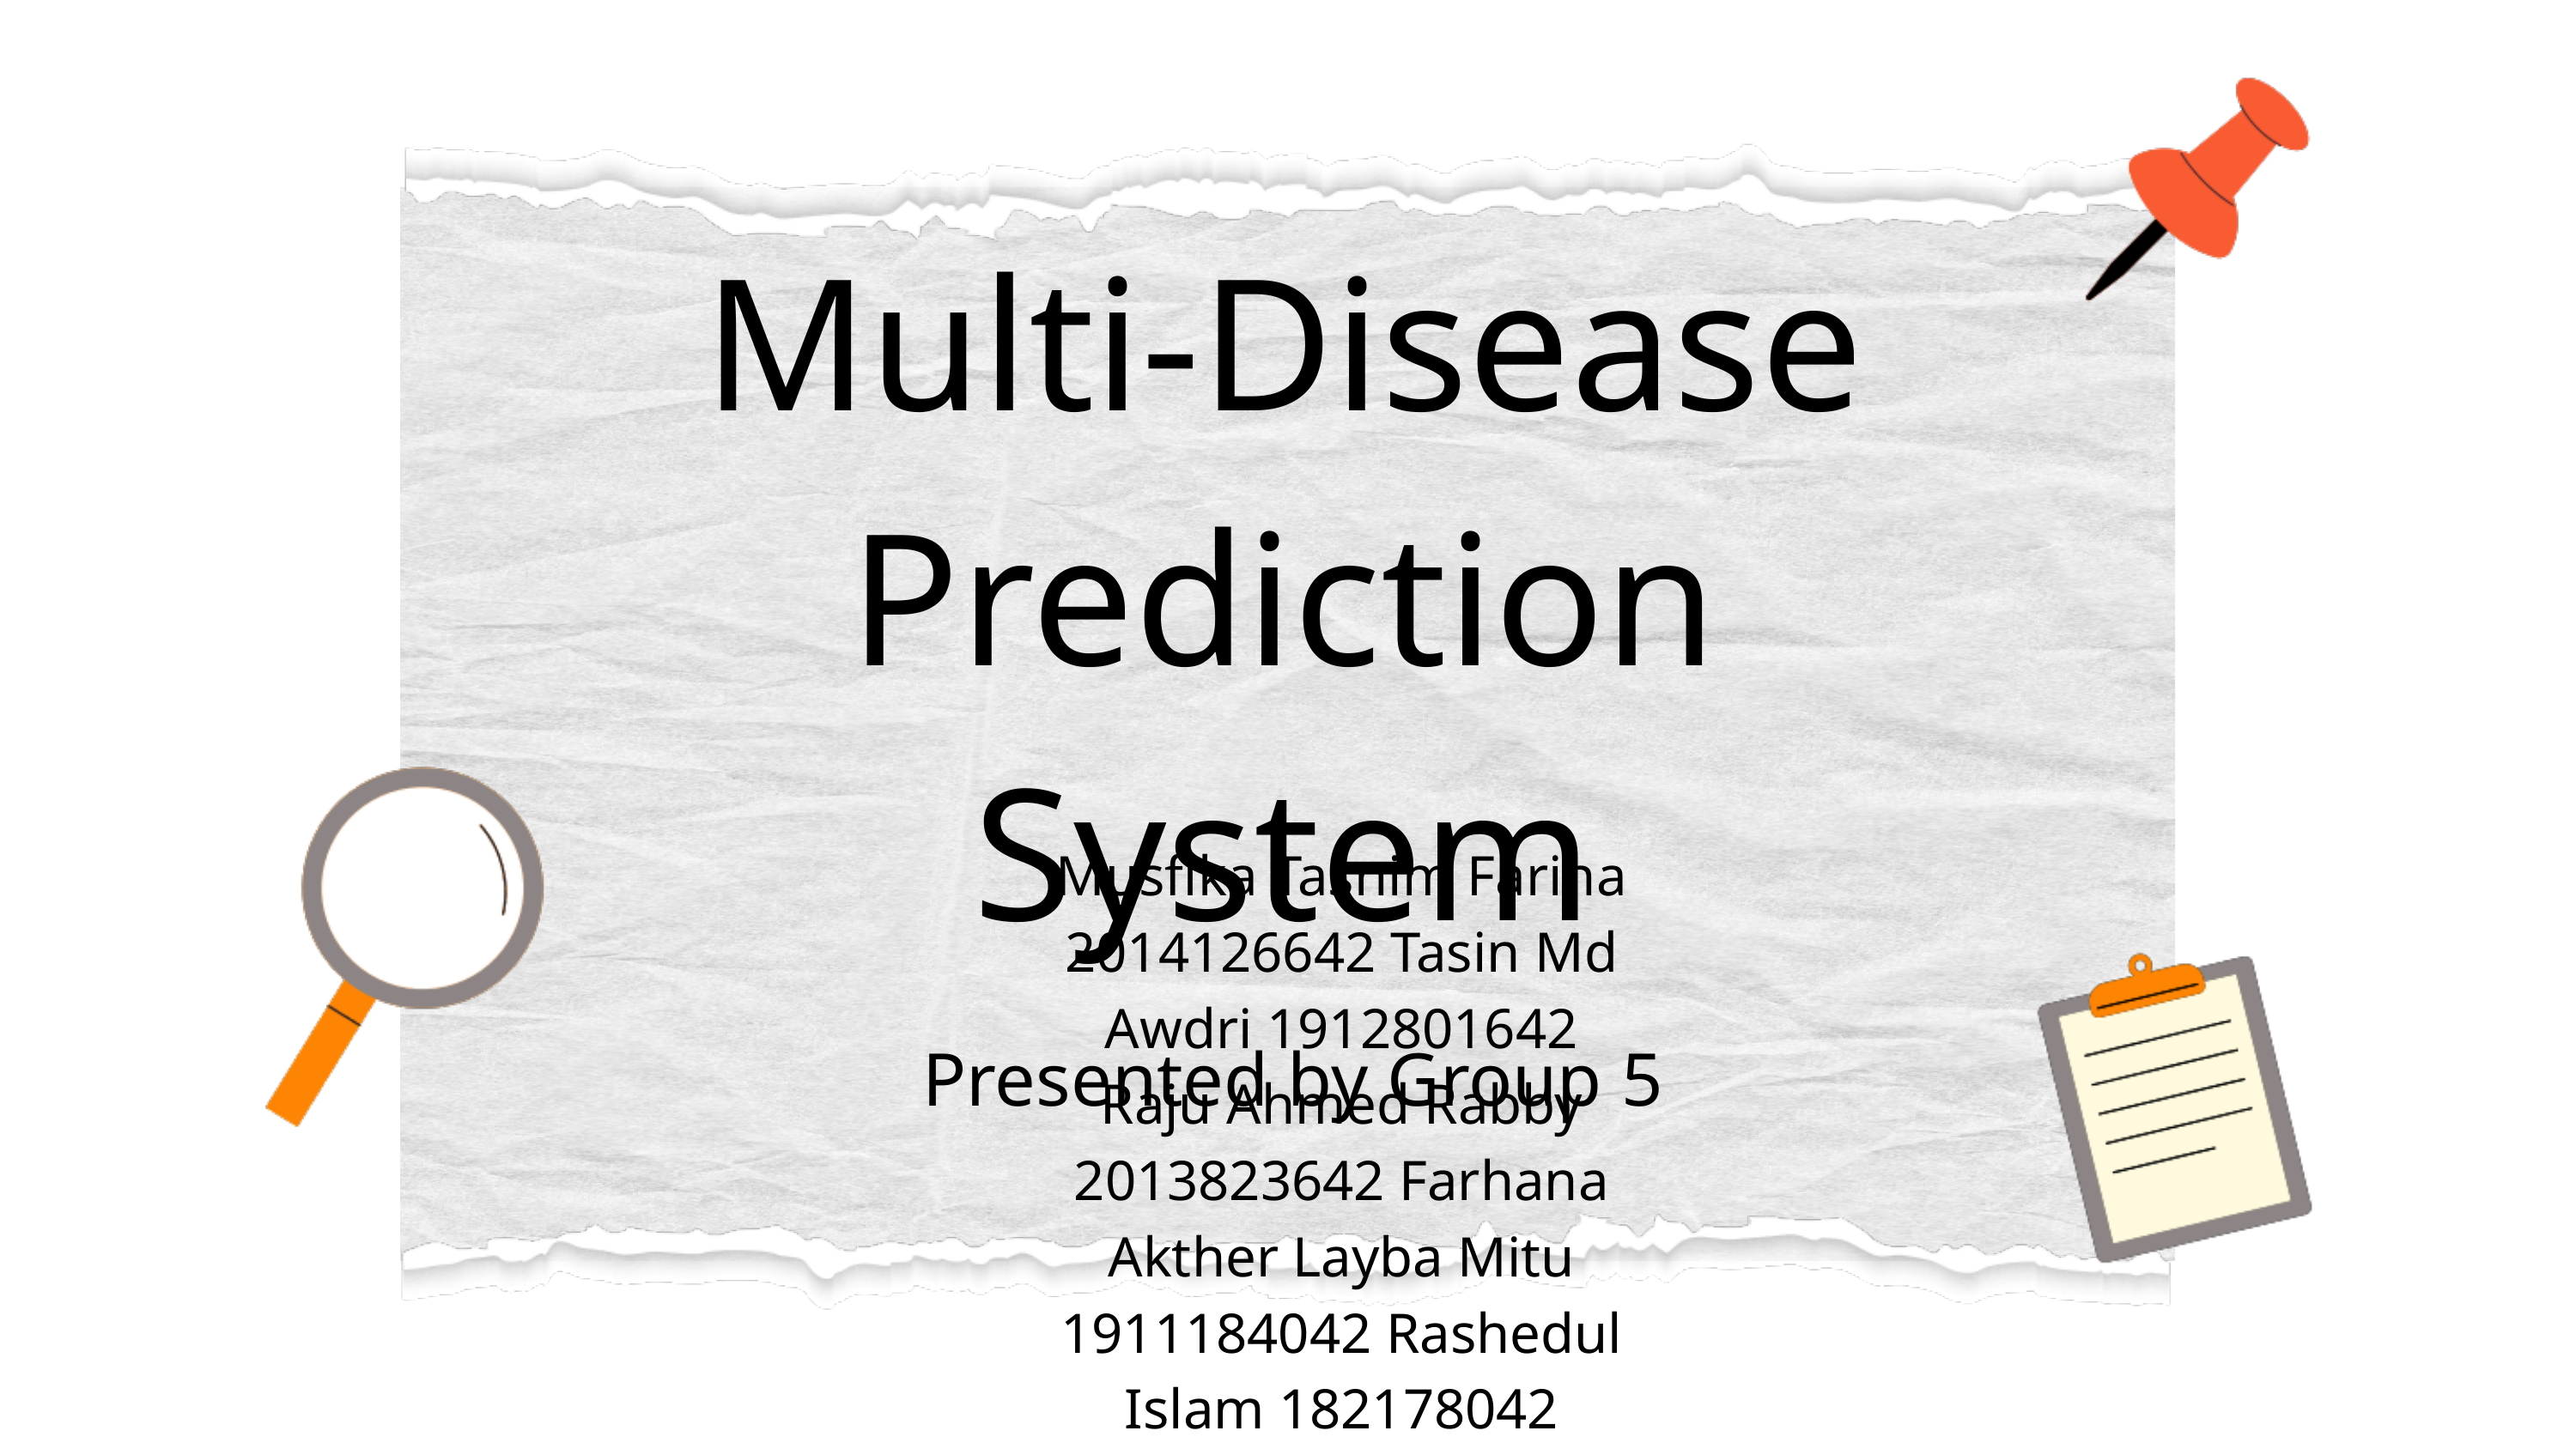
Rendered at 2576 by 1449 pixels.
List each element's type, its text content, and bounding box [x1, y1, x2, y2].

text_box Multi-Disease Prediction System Presented by Group 5 [616, 192, 1952, 1121]
text_box Musfika Tasnim Fariha 2014126642 Tasin Md Awdri 1912801642 Raju Ahmed Rabby 2013823642 Farhana Akther Layba Mitu 1911184042 Rashedul Islam 182178042 [1045, 830, 1638, 1440]
text_box [136, 64, 2323, 1319]
